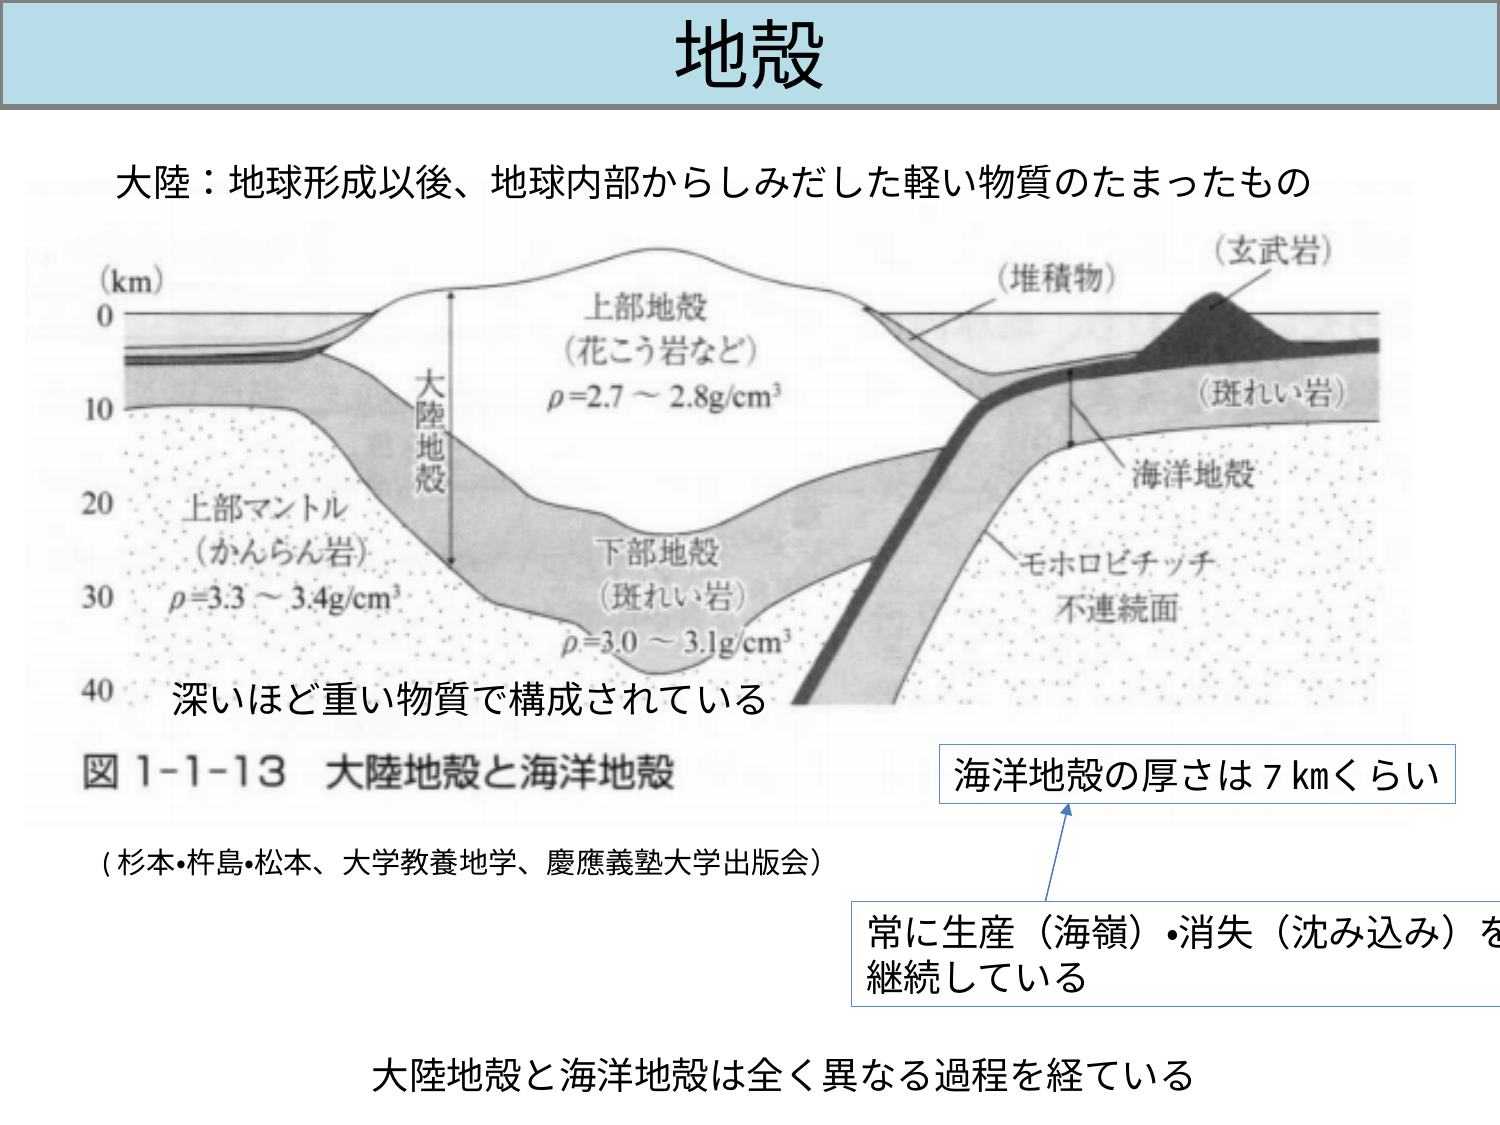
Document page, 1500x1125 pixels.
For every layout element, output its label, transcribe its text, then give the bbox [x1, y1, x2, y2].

text_box 常に生産（海嶺）・消失（沈み込み）を 継続している [851, 901, 1500, 1007]
title 地殻 [0, 0, 1500, 107]
picture [25, 179, 1412, 829]
text_box 大陸：地球形成以後、地球内部からしみだした軽い物質のたまったもの [100, 151, 1328, 178]
text_box 大陸地殻と海洋地殻は全く異なる過程を経ている [357, 1044, 1212, 1105]
text_box (杉本・杵島・松本、大学教養地学、慶應義塾大学出版会） [87, 837, 855, 887]
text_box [1045, 802, 1070, 903]
text_box 海洋地殻の厚さは7㎞くらい [1416, 744, 1456, 804]
